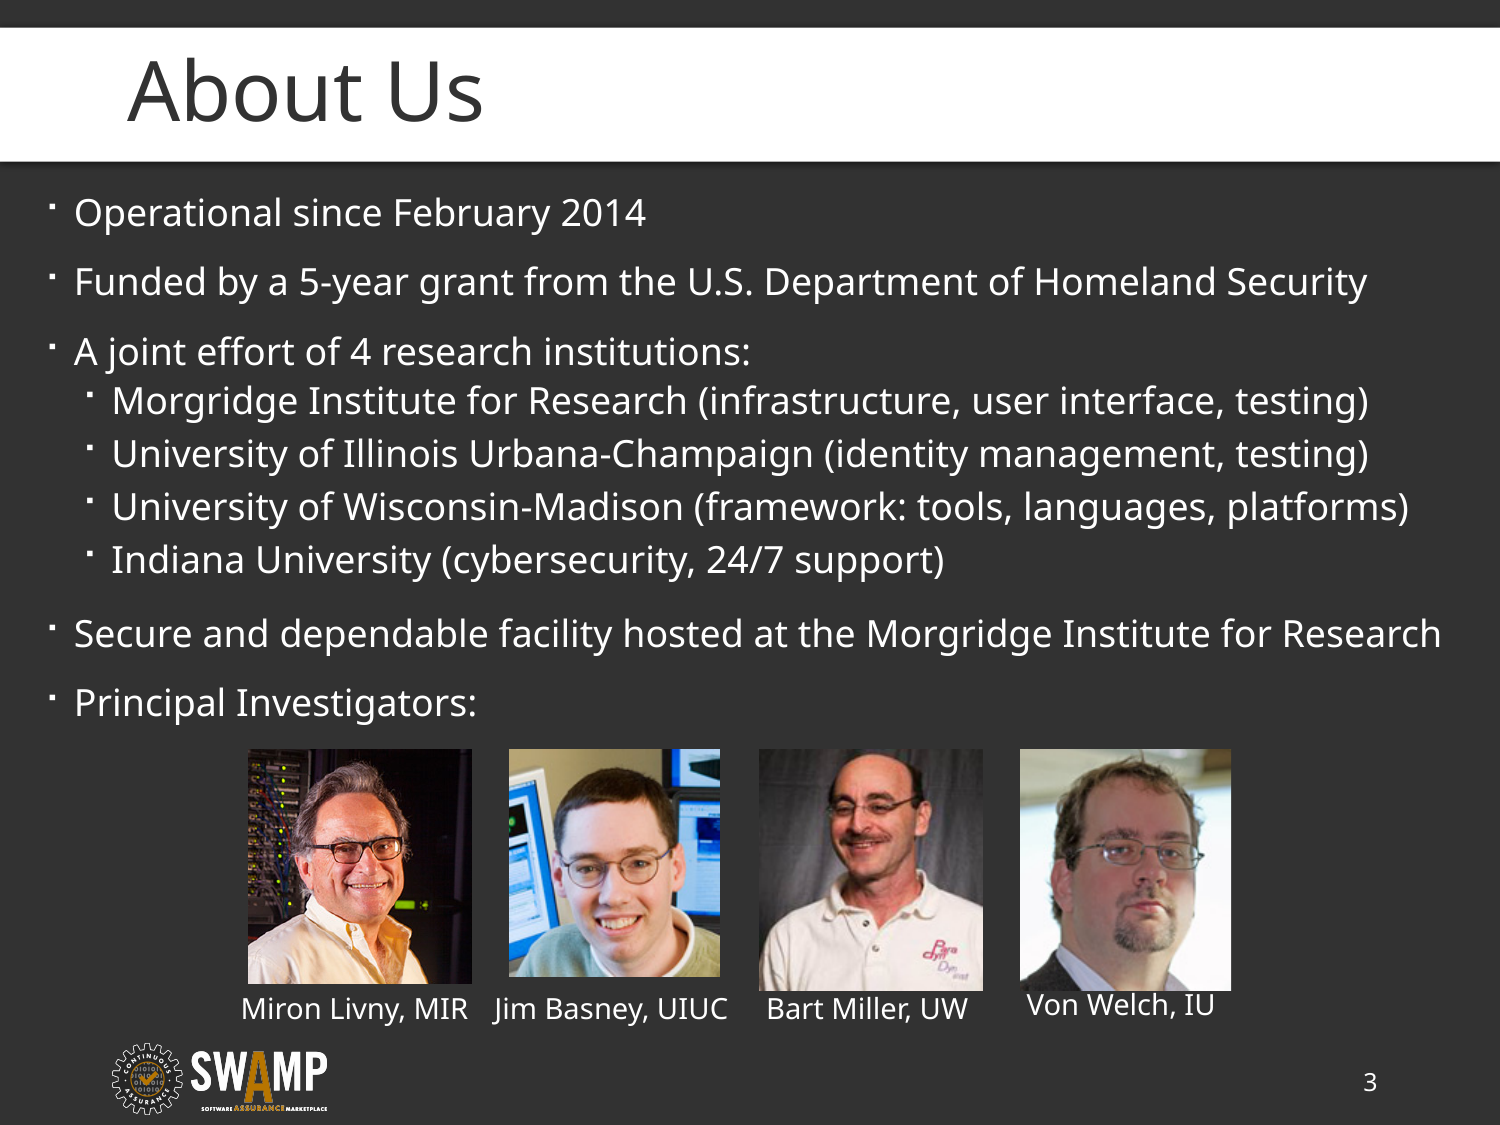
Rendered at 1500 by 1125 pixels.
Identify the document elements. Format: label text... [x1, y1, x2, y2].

slide_number 3 [1355, 1053, 1473, 1114]
text_box About Us [112, 46, 1476, 147]
picture [111, 1043, 327, 1115]
text_box Operational since February 2014 Funded by a 5-year grant from the U.S. Department of Homeland Security A joint effort of 4 research institutions: Morgridge Institute for Research (infrastructure, user interface, testing) University of Illinois Urbana-Champaign (identity management, testing) University of Wisconsin-Madison (framework: tools, languages, platforms) Indiana University (cybersecurity, 24/7 support) Secure and dependable facility hosted at the Morgridge Institute for Research Principal Investigators: [29, 186, 1476, 1044]
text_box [236, 749, 1232, 1035]
text_box [0, 27, 1500, 162]
